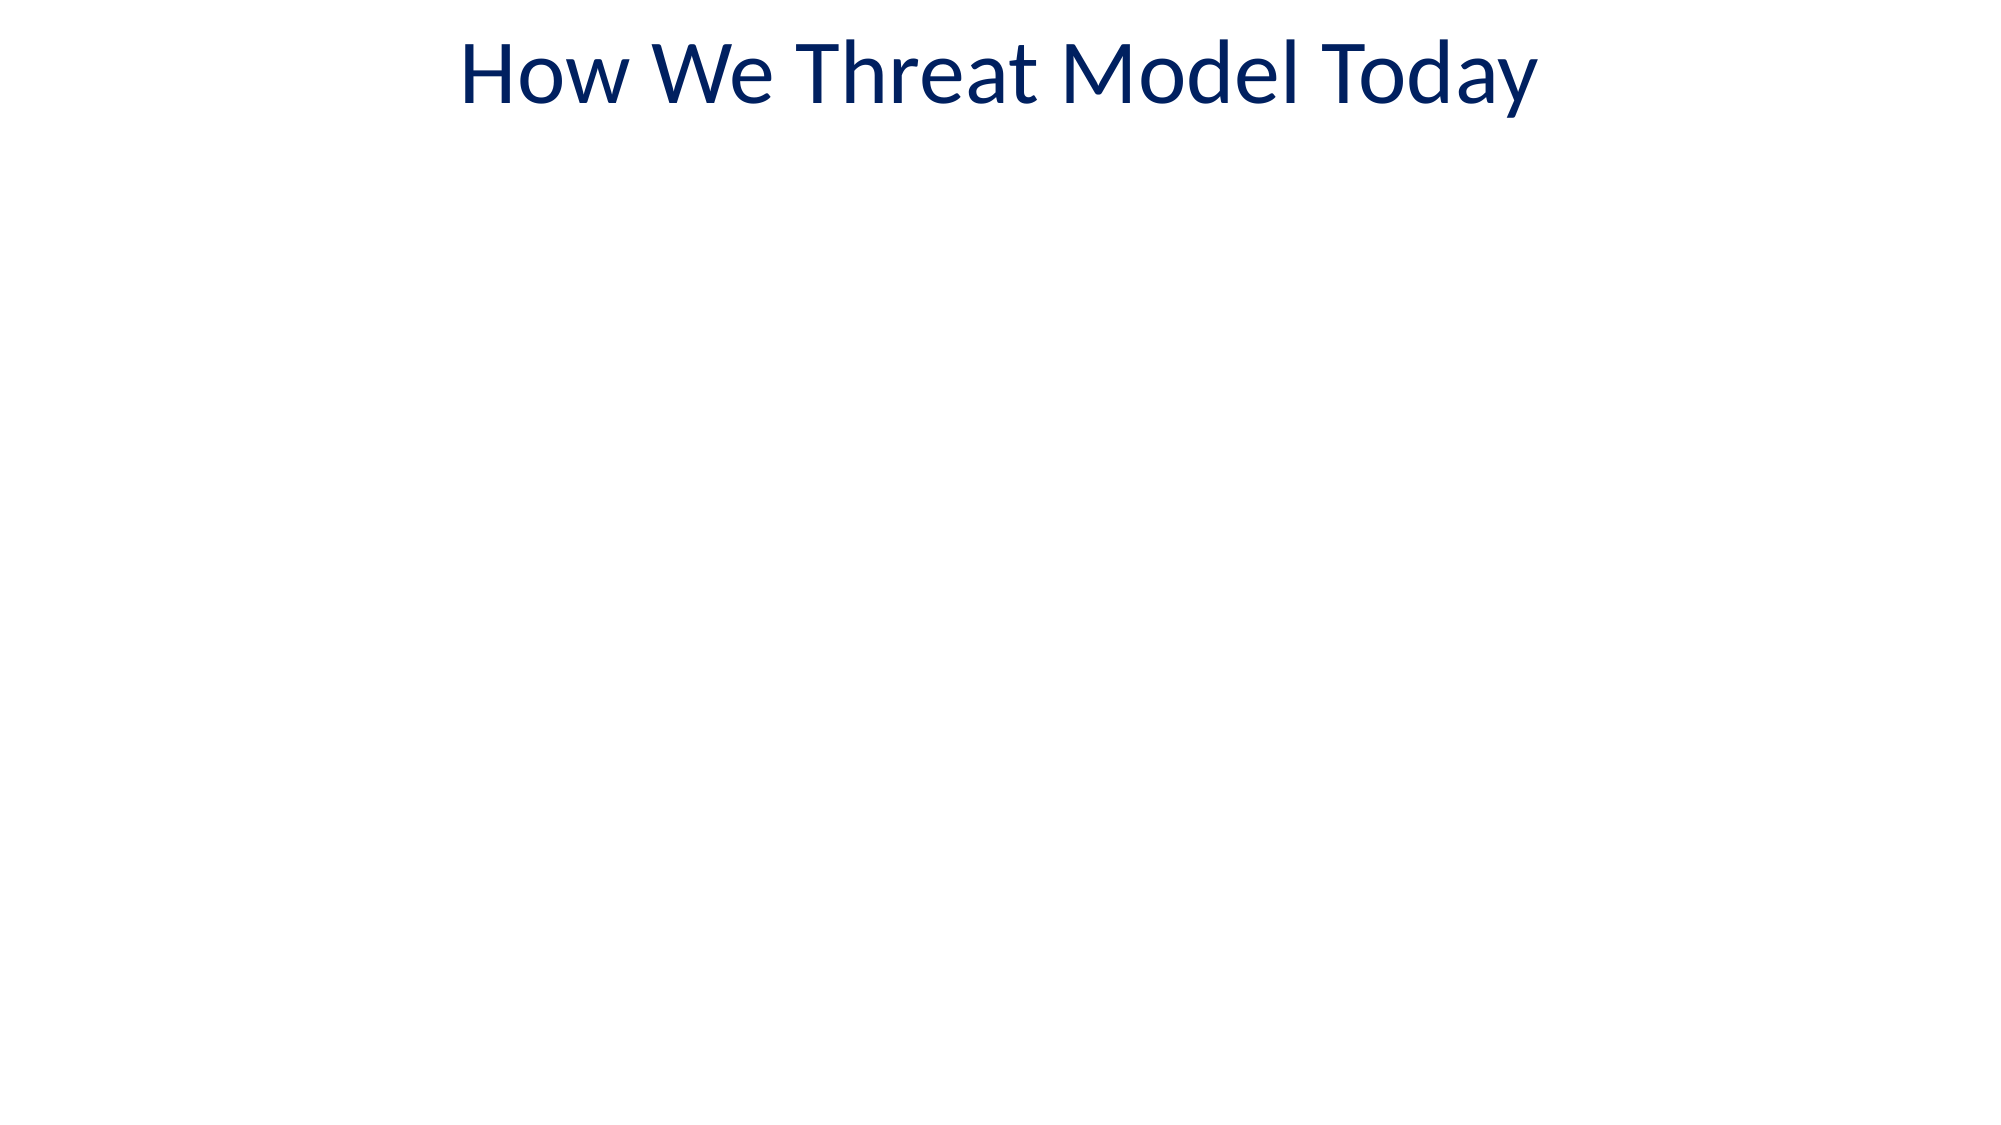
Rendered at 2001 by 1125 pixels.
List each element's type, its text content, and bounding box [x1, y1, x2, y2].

title How We Threat Model Today [33, 2, 1967, 145]
